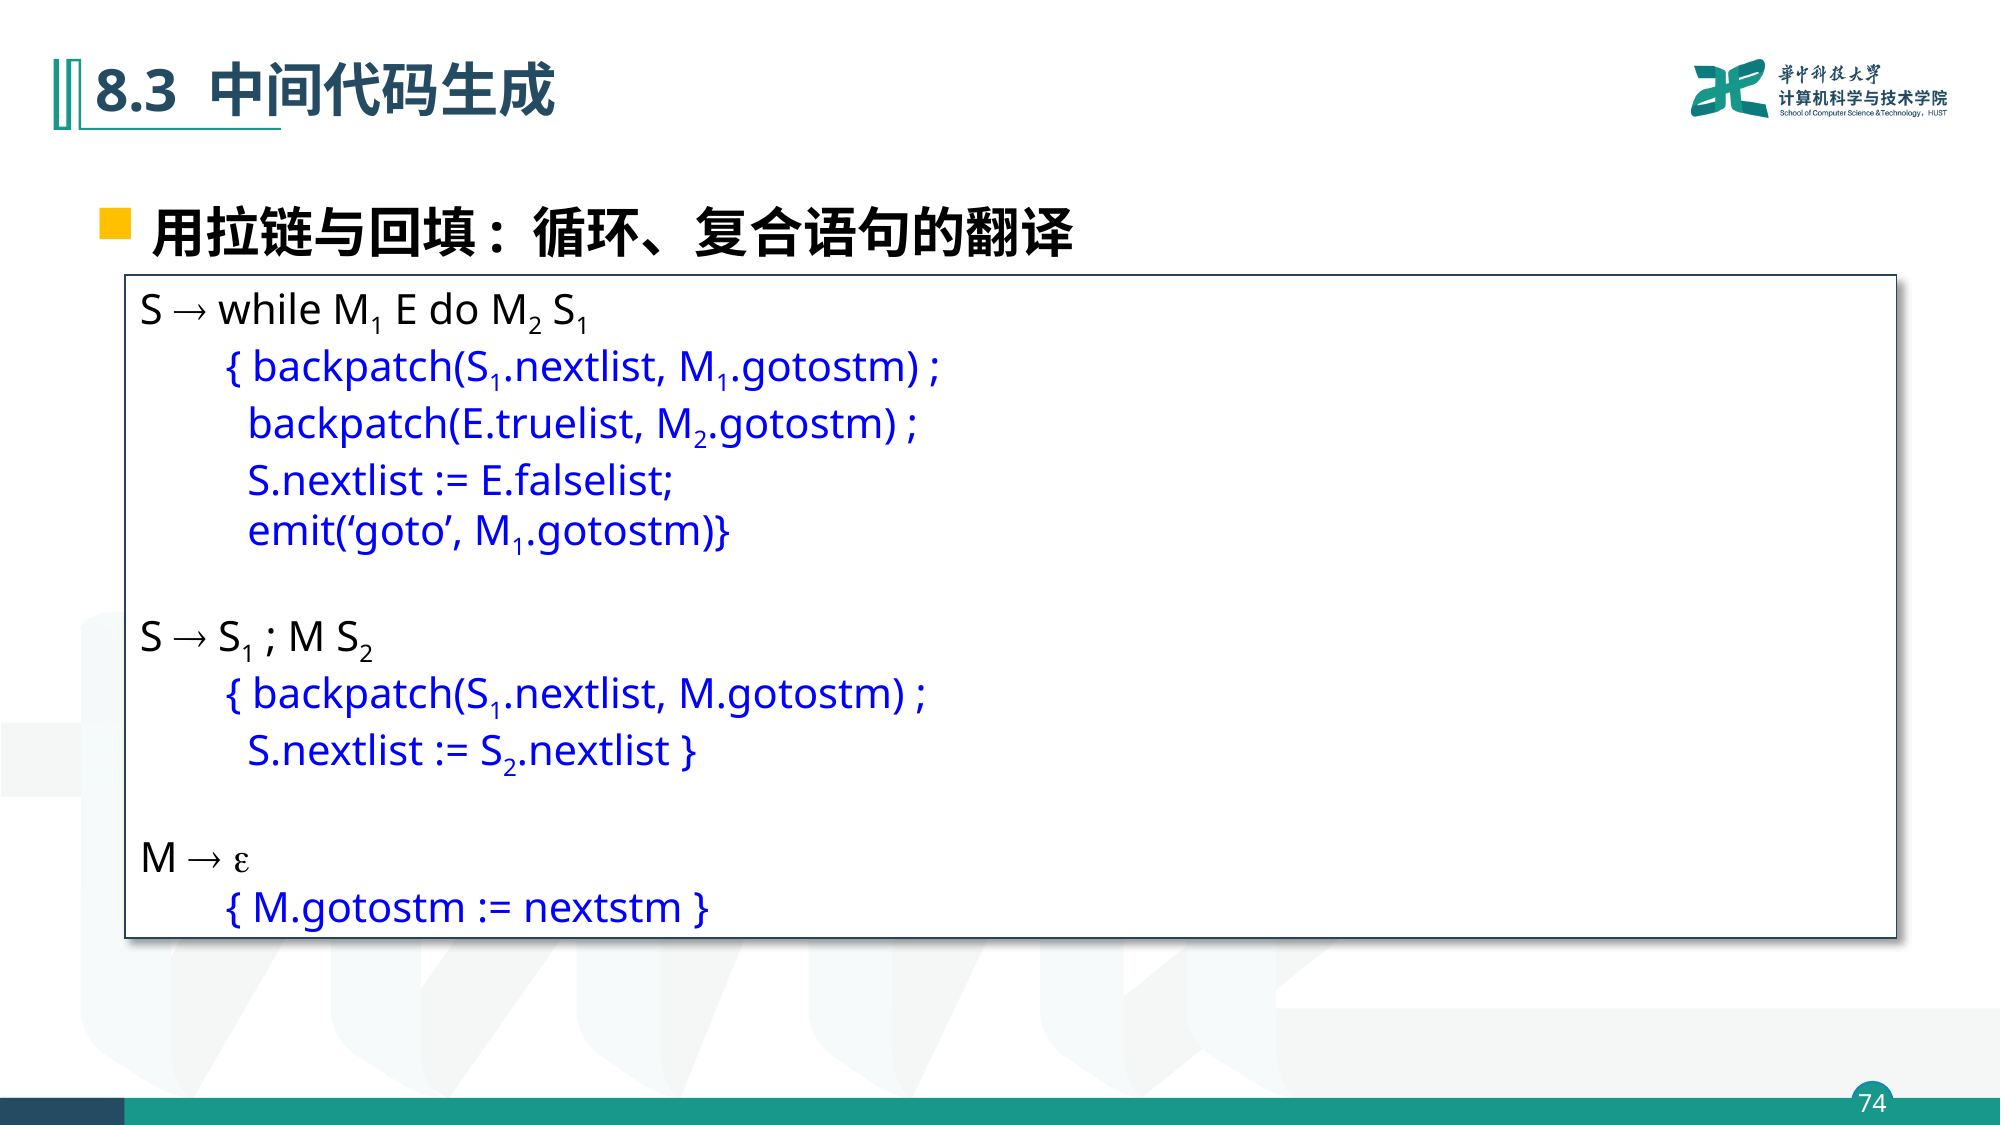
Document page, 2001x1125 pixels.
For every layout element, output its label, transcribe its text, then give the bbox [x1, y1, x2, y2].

list 用拉链与回填: 循环、复合语句的翻译 [80, 157, 1890, 296]
title 8.3 中间代码生成 [80, 42, 1805, 144]
text_box S  while M1 E do M2 S1 { backpatch(S1.nextlist, M1.gotostm) ; backpatch(E.truelist, M2.gotostm) ; S.nextlist := E.falselist; emit(‘goto’, M1.gotostm)} S  S1 ; M S2 { backpatch(S1.nextlist, M.gotostm) ; S.nextlist := S2.nextlist } M   { M.gotostm := nextstm } [124, 275, 1897, 939]
picture [1805, 59, 1947, 118]
